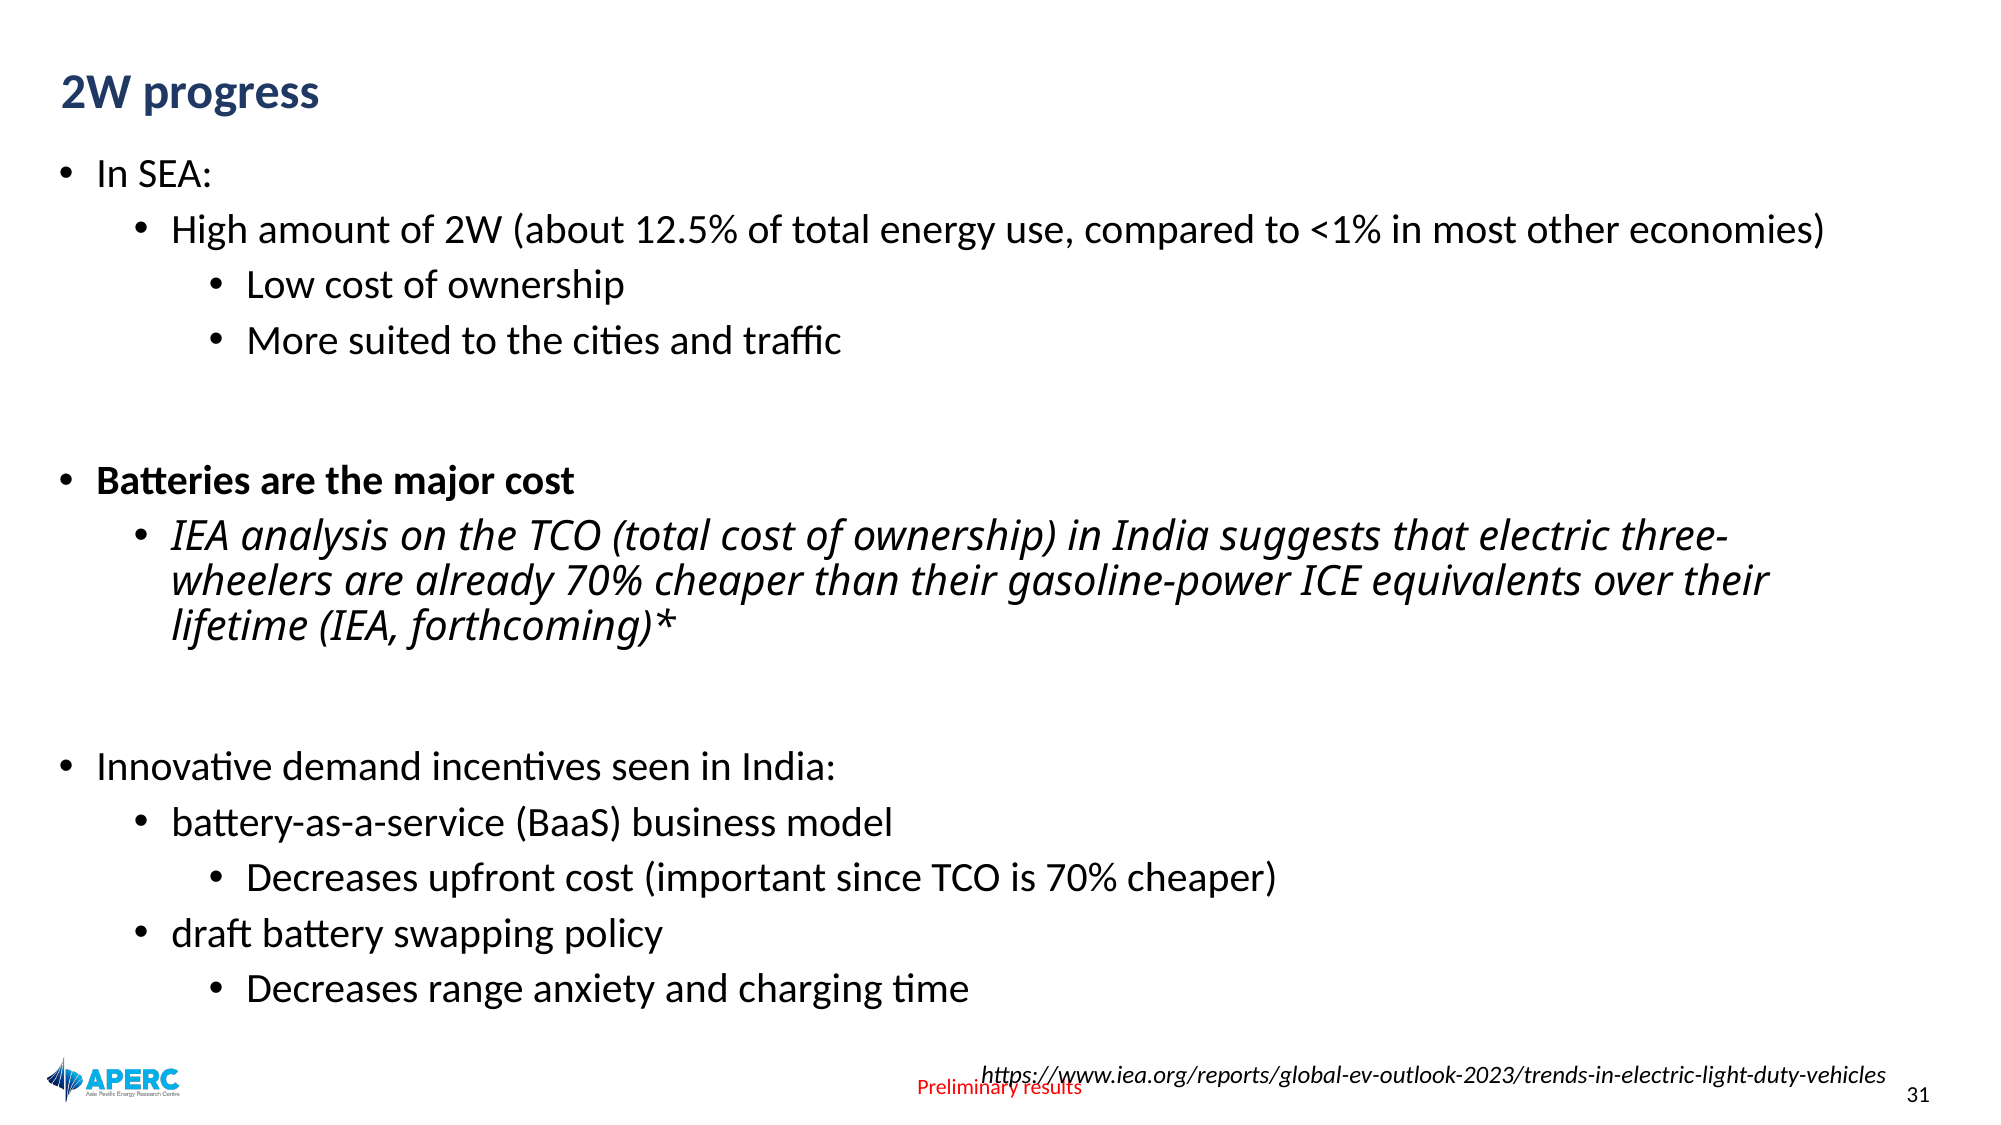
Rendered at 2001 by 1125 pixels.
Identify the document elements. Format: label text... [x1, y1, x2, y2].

title 2W progress [45, 59, 1891, 124]
text_box https://www.iea.org/reports/global-ev-outlook-2023/trends-in-electric-light-duty-vehicles [966, 1050, 1971, 1096]
list In SEA: High amount of 2W (about 12.5% of total energy use, compared to <1% in most other economies) Low cost of ownership More suited to the cities and traffic Batteries are the major cost IEA analysis on the TCO (total cost of ownership) in India suggests that electric three-wheelers are already 70% cheaper than their gasoline-power ICE equivalents over their lifetime (IEA, forthcoming)* Innovative demand incentives seen in India: battery-as-a-service (BaaS) business model Decreases upfront cost (important since TCO is 70% cheaper) draft battery swapping policy Decreases range anxiety and charging time [43, 144, 1889, 1044]
picture [45, 1055, 181, 1104]
